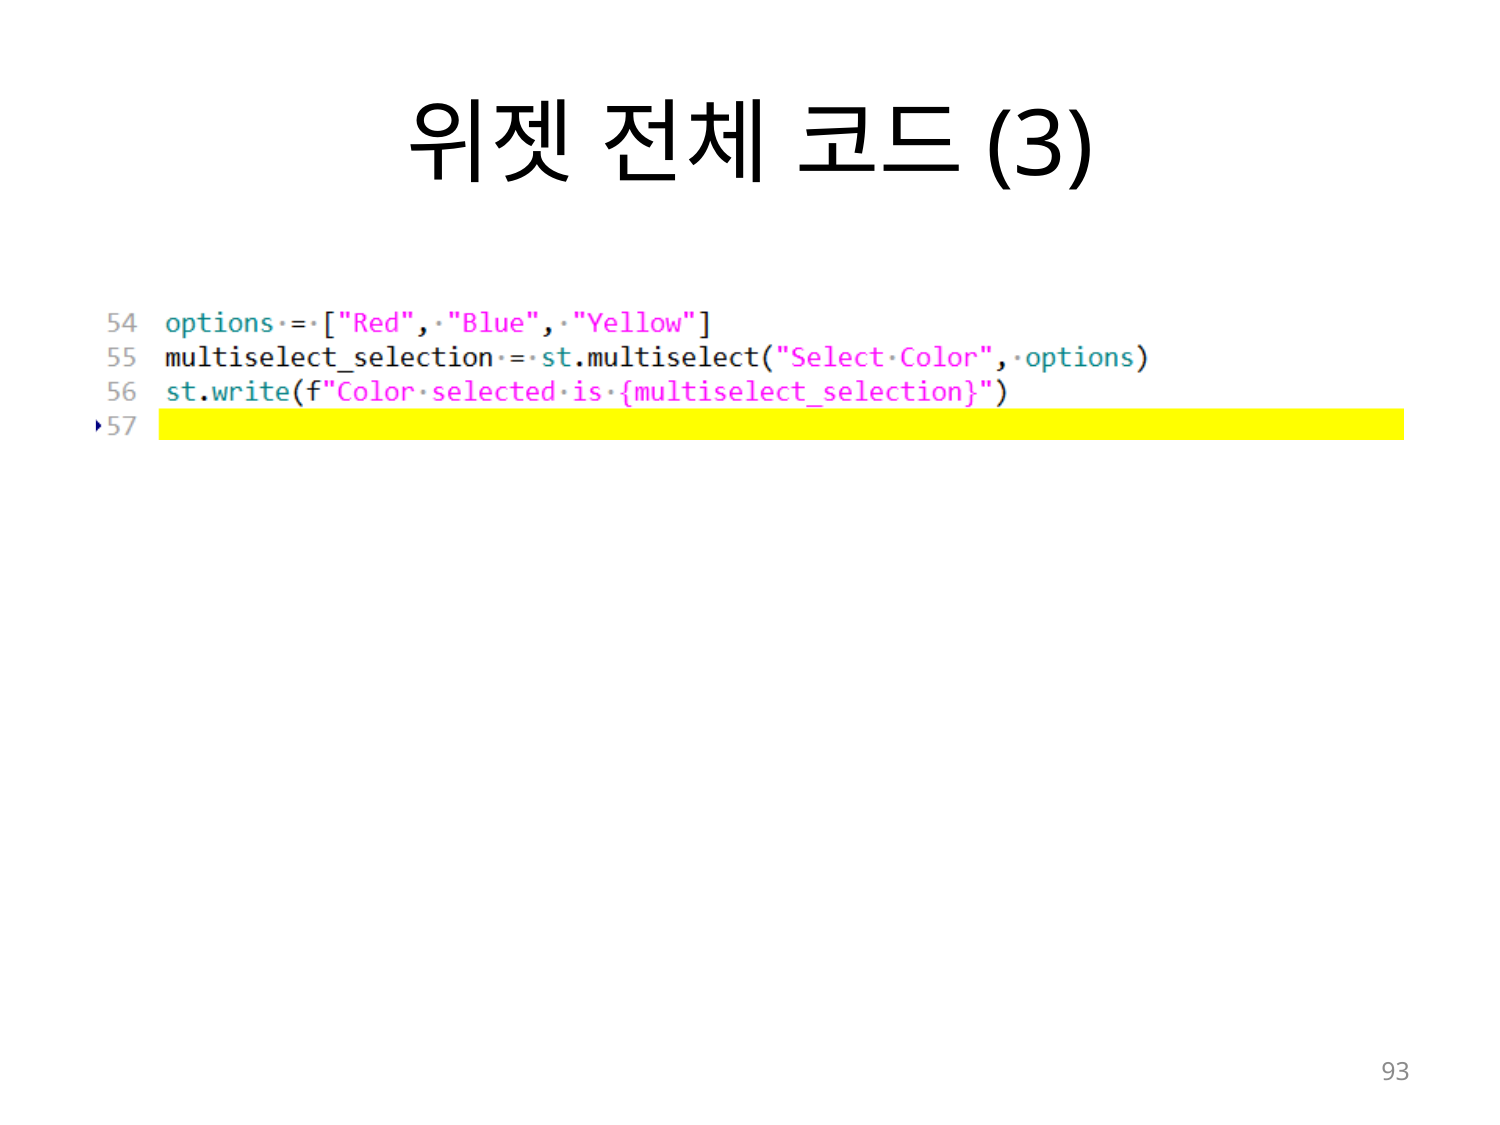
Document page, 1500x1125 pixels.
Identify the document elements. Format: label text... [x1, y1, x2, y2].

picture [95, 302, 1405, 441]
slide_number 93 [1074, 1042, 1425, 1103]
title 위젯 전체 코드(3) [75, 45, 1425, 233]
